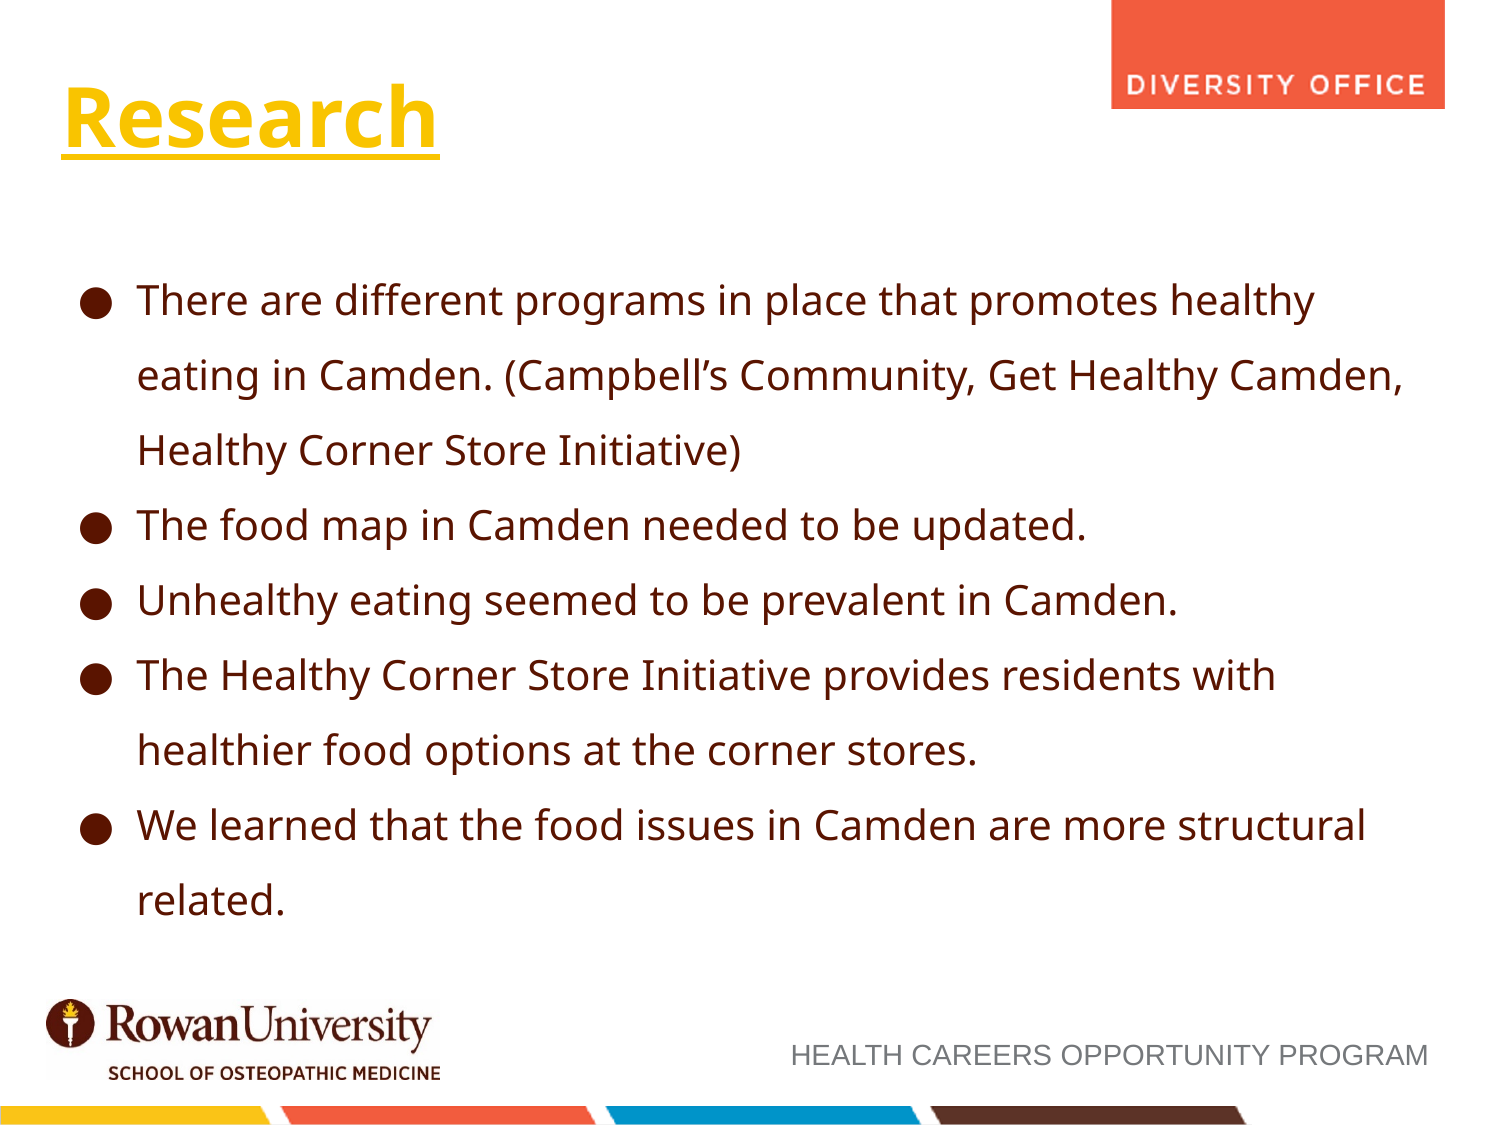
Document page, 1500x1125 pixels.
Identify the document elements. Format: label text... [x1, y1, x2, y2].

text_box Research [46, 57, 1124, 174]
picture [911, 1106, 1252, 1125]
text_box There are different programs in place that promotes healthy eating in Camden. (Campbell’s Community, Get Healthy Camden, Healthy Corner Store Initiative) The food map in Camden needed to be updated. Unhealthy eating seemed to be prevalent in Camden. The Healthy Corner Store Initiative provides residents with healthier food options at the corner stores. We learned that the food issues in Camden are more structural related. [46, 241, 1445, 933]
text_box HEALTH CAREERS OPPORTUNITY PROGRAM [722, 1028, 1445, 1079]
picture [0, 1106, 615, 1125]
picture [1111, 0, 1445, 110]
picture [46, 999, 440, 1081]
